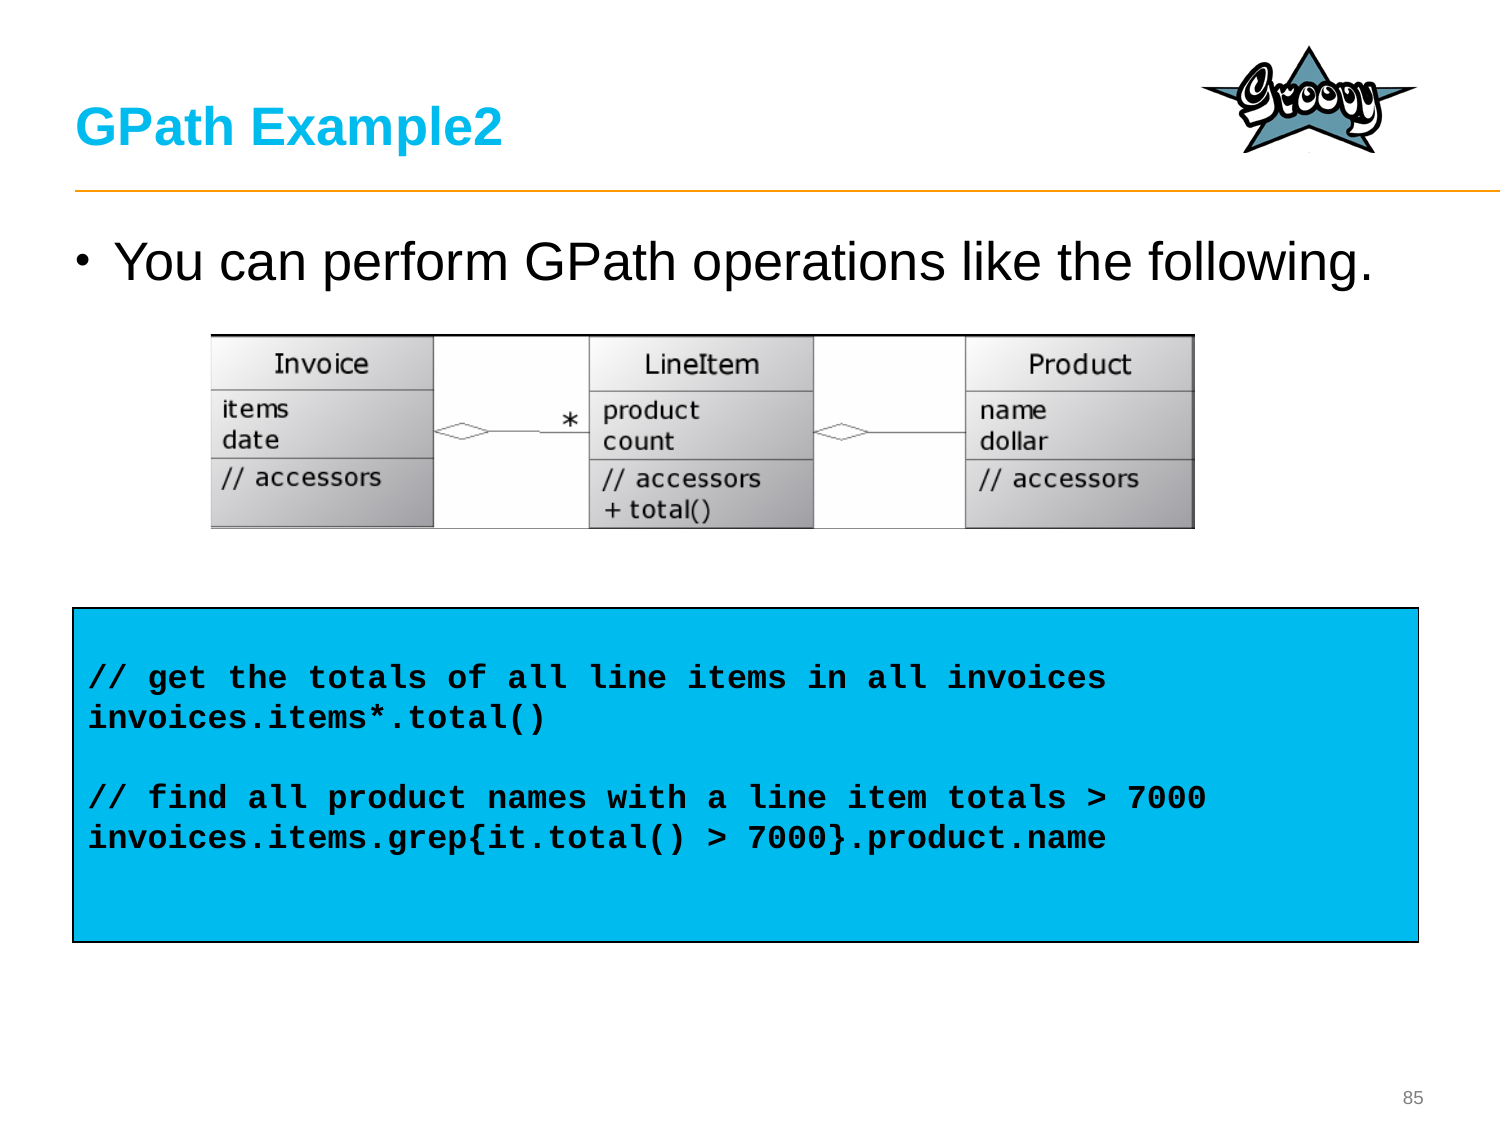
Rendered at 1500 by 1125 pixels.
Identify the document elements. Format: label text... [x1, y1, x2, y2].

title GPath Example2 [75, 27, 1422, 157]
list You can perform GPath operations like the following. [75, 226, 1425, 1018]
text_box // get the totals of all line items in all invoices invoices.items*.total() // find all product names with a line item totals > 7000 invoices.items.grep{it.total() > 7000}.product.name [72, 607, 1419, 942]
picture [210, 334, 1196, 529]
